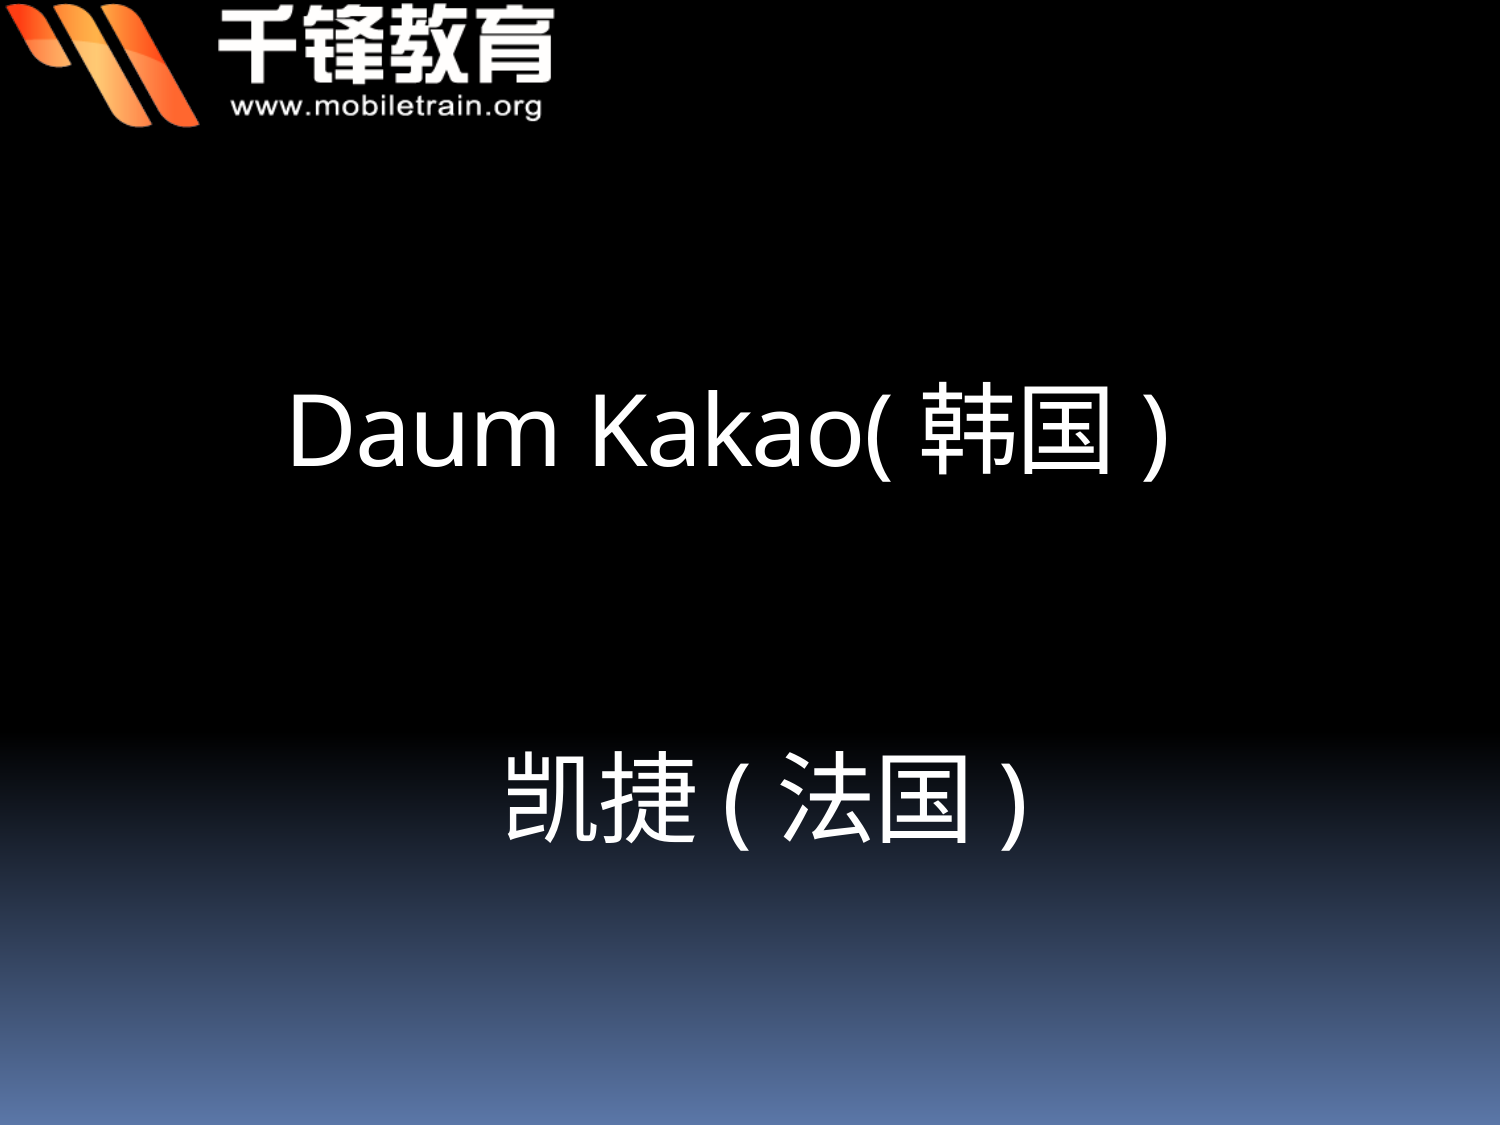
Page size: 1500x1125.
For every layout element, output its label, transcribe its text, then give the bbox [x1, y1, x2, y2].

text_box Daum Kakao(韩国) [125, 359, 1354, 513]
text_box 凯捷(法国) [150, 727, 1379, 882]
picture [0, 3, 556, 190]
